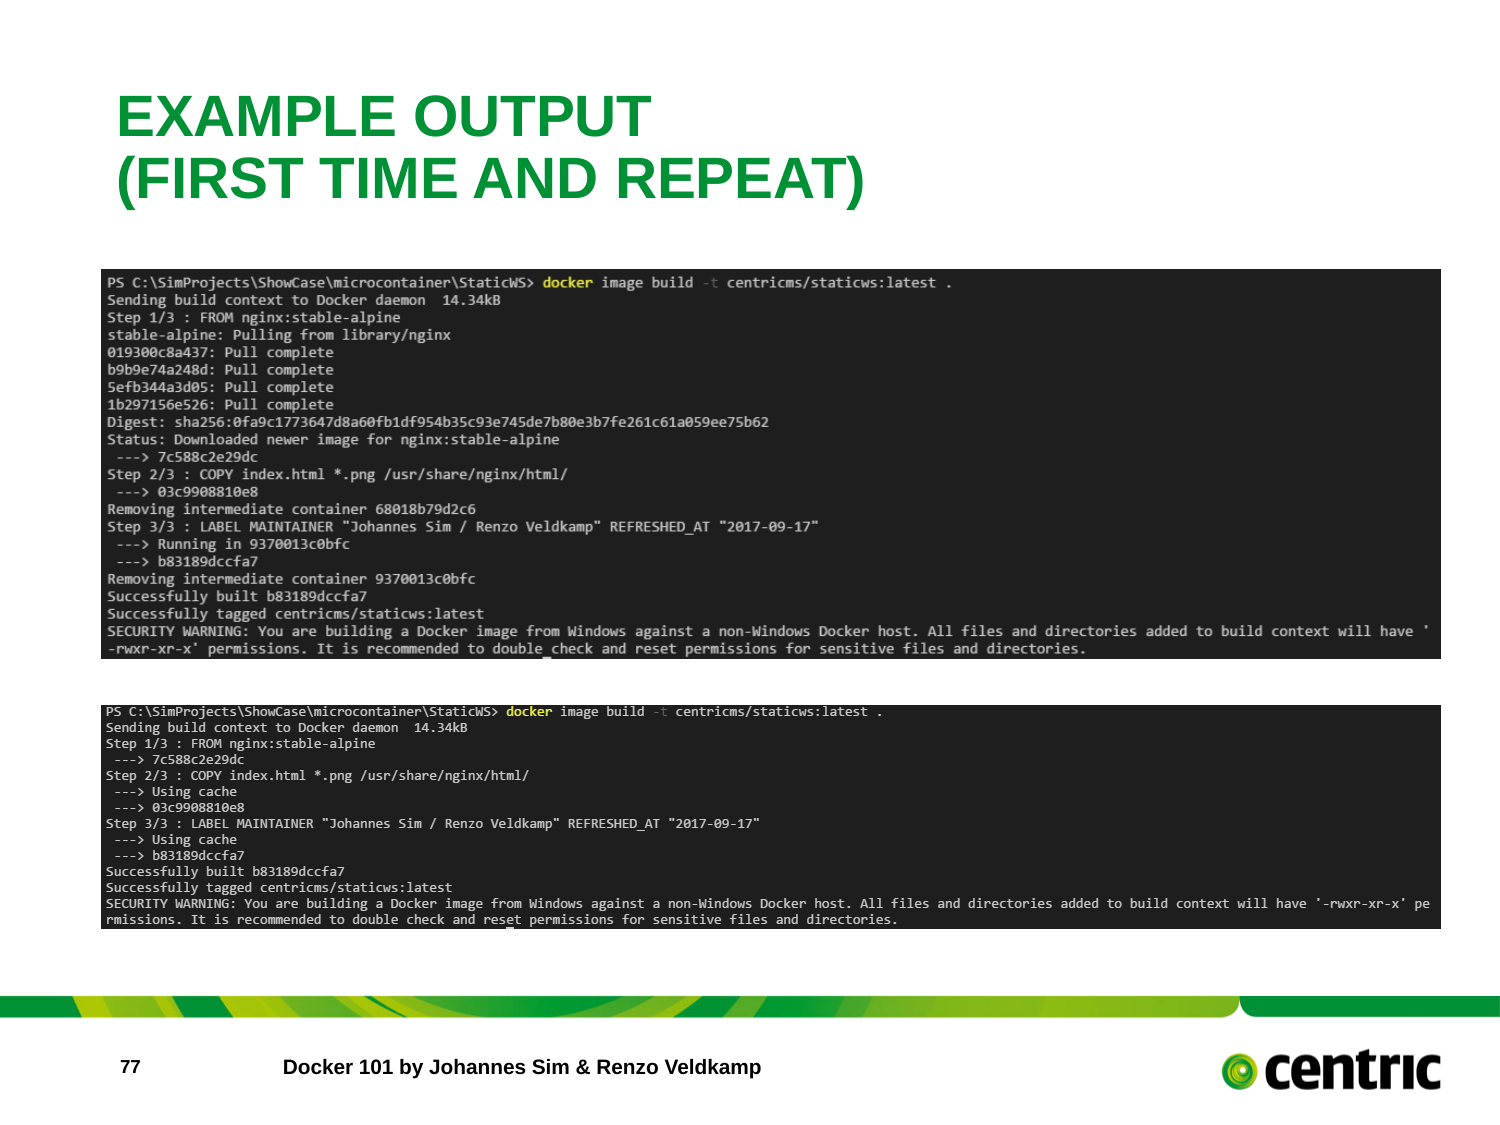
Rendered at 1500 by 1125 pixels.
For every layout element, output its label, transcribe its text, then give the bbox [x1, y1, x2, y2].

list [101, 269, 1441, 659]
picture [0, 995, 1500, 1125]
title Example OUTPUT (first TIME and repeat) [101, 77, 1441, 213]
picture [101, 704, 1441, 930]
slide_number Docker 101 by Johannes Sim & Renzo Veldkamp017 [267, 1035, 1190, 1096]
footer 77ATION [104, 1035, 233, 1096]
